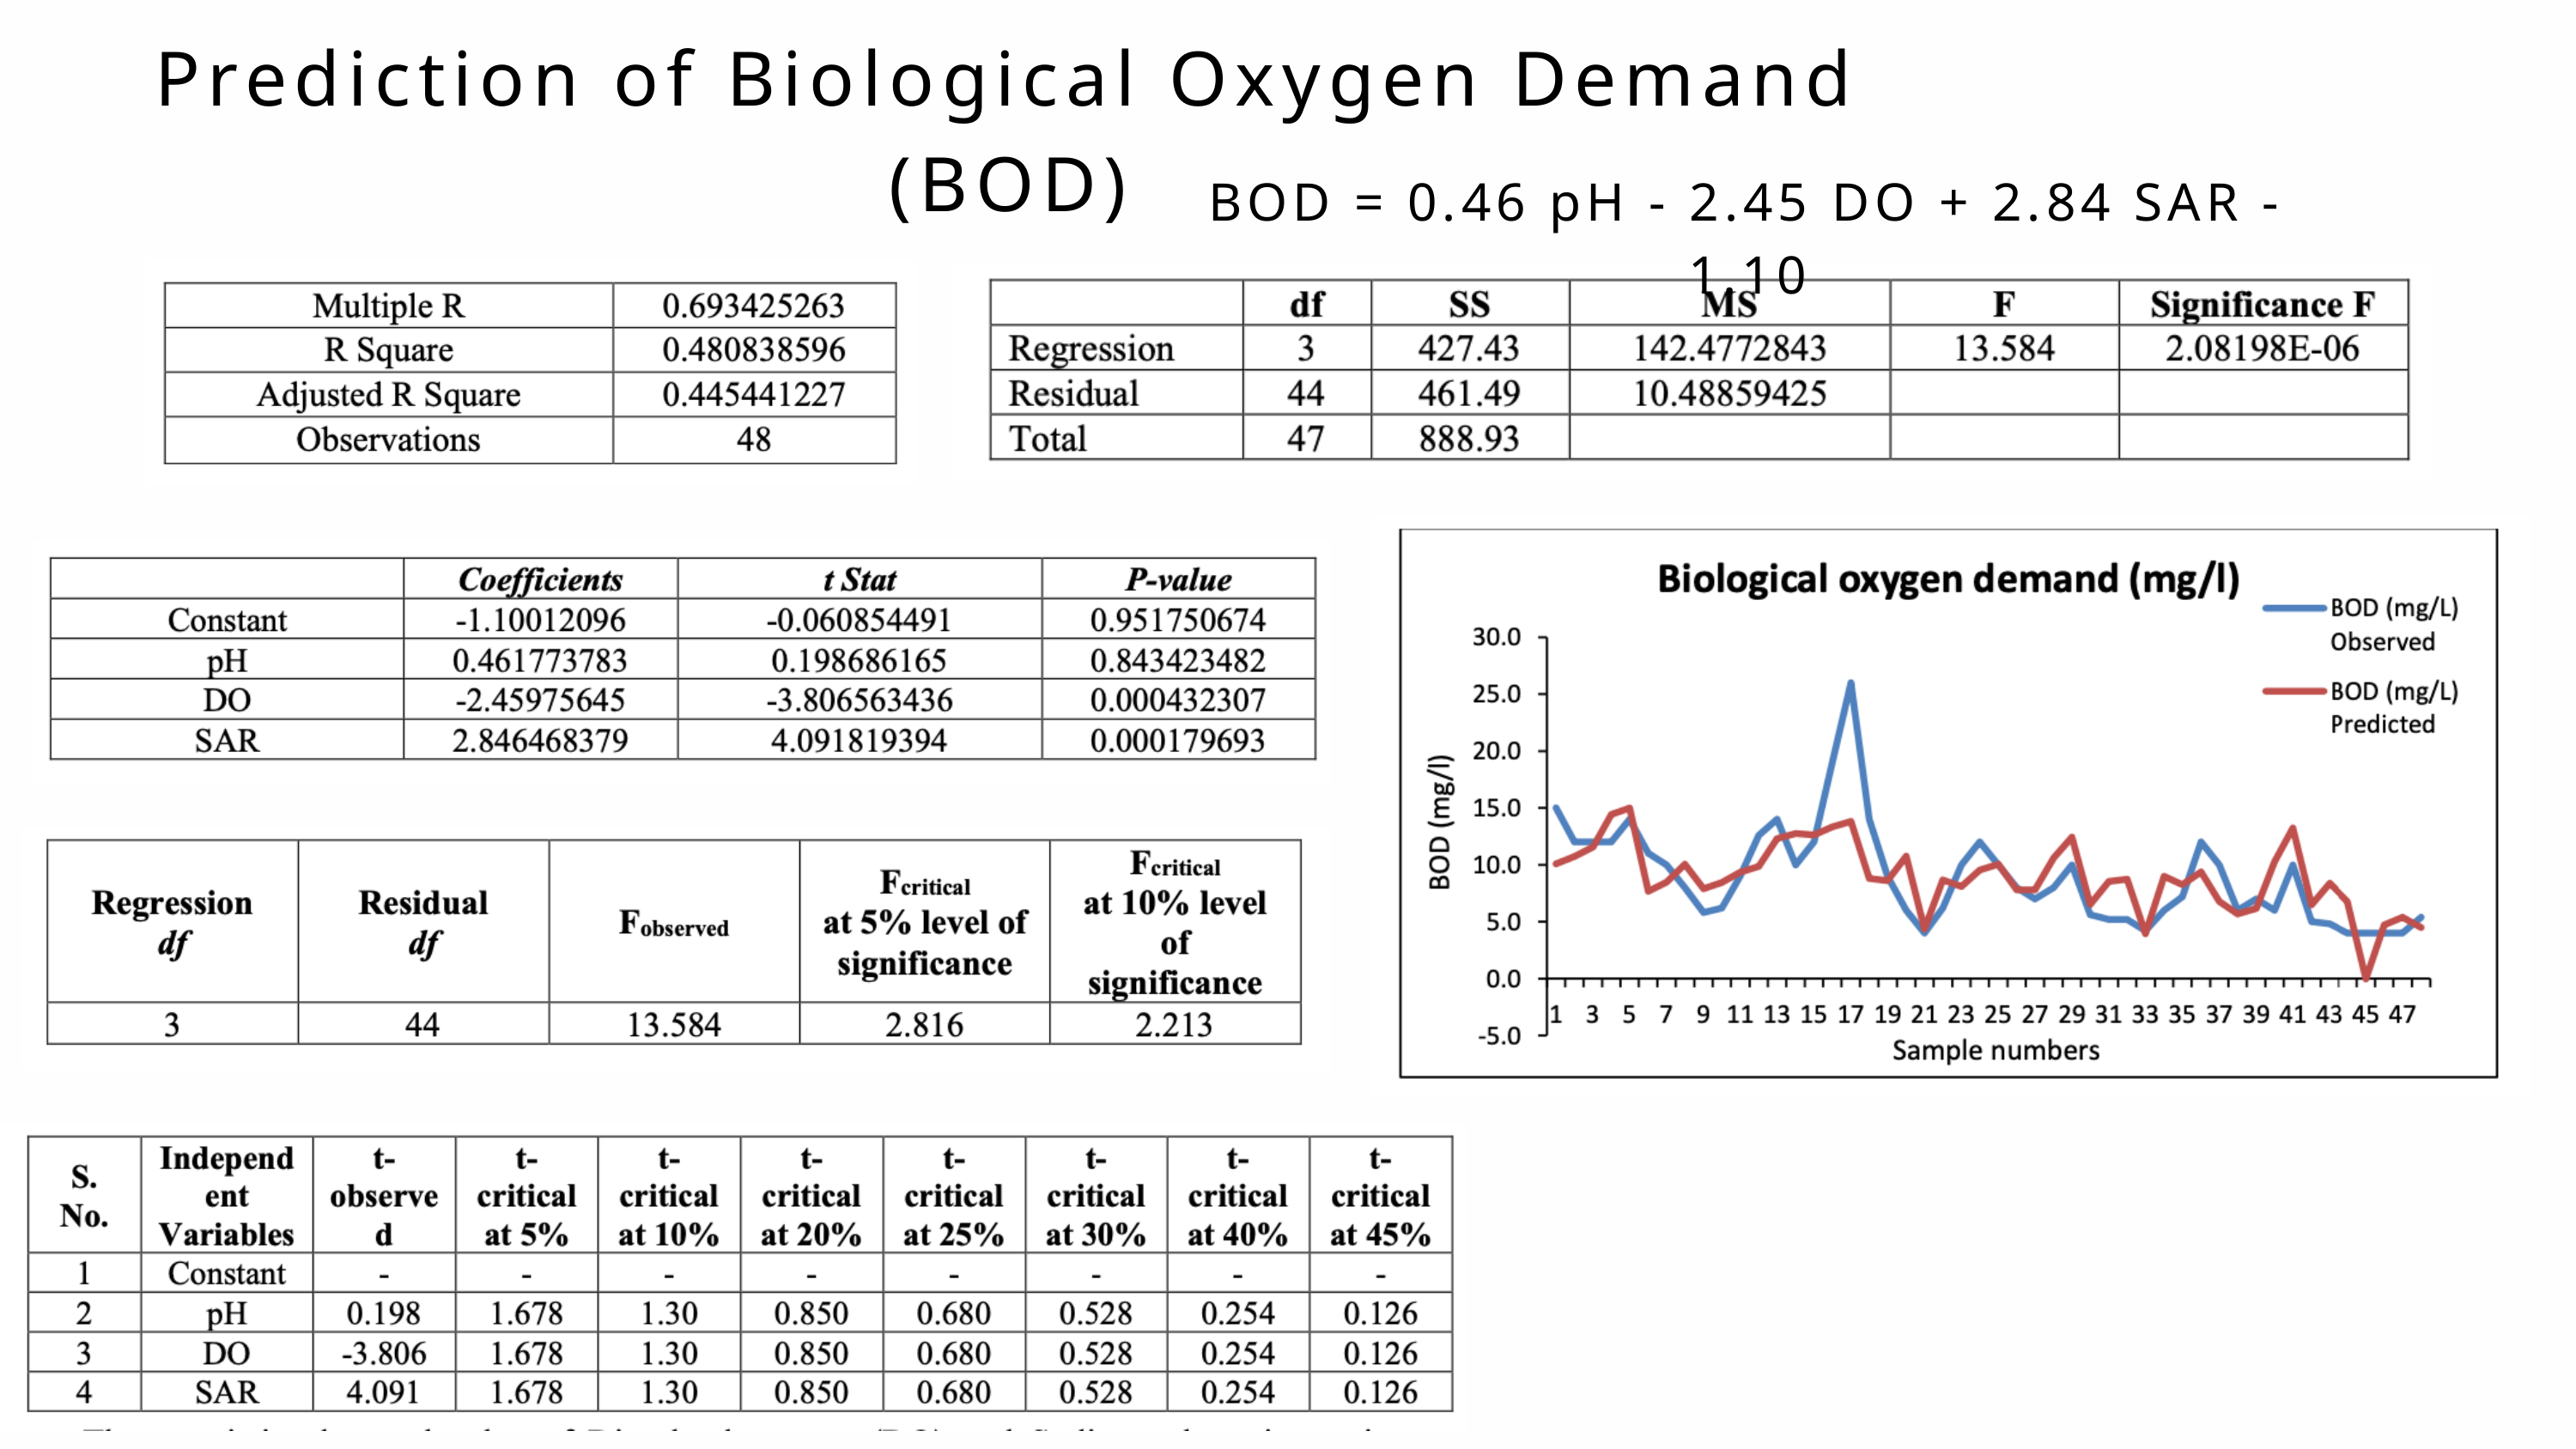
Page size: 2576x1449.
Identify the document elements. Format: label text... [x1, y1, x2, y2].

text_box [0, 1123, 1467, 1431]
text_box [950, 266, 2432, 478]
text_box BOD = 0.46 pH - 2.45 DO + 2.84 SAR - 1.10 [1194, 159, 2300, 305]
text_box Prediction of Biological Oxygen Demand (BOD) [66, 15, 1950, 227]
text_box [144, 259, 918, 485]
text_box [33, 540, 1331, 784]
text_box [21, 828, 1331, 1071]
text_box [1369, 515, 2531, 1098]
